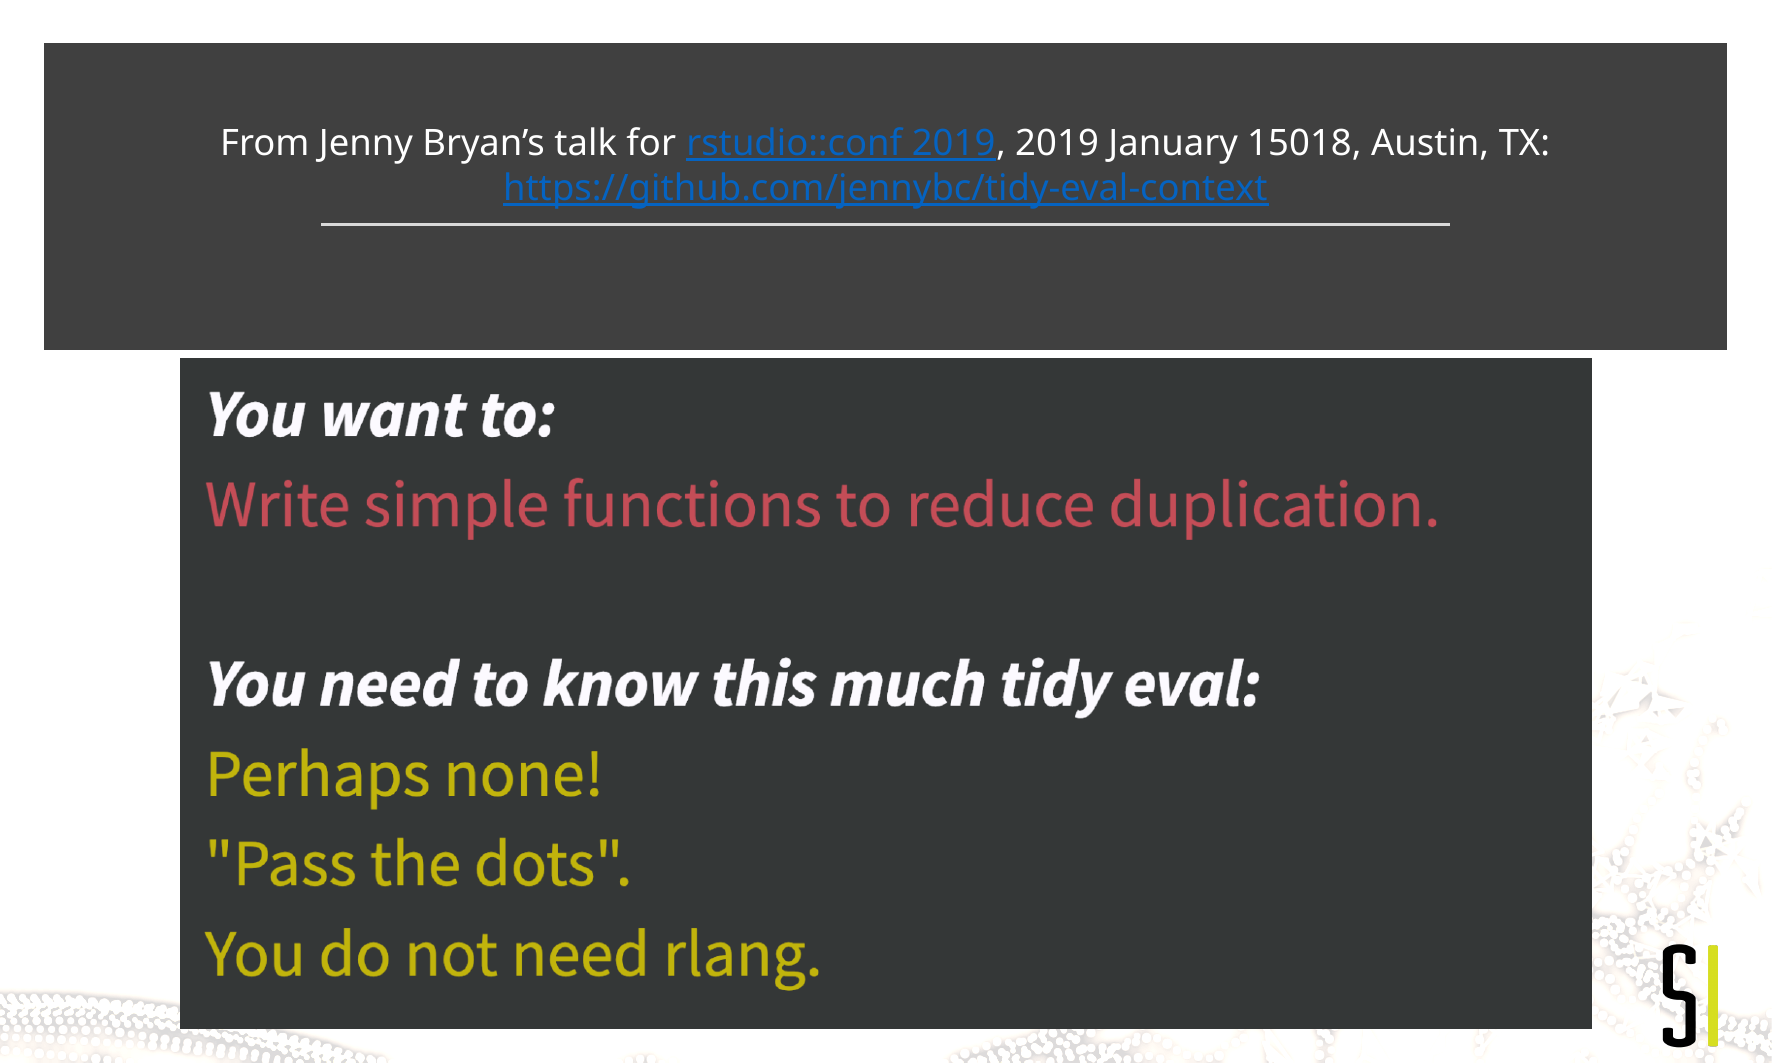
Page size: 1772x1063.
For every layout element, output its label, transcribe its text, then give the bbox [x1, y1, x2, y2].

text_box [54, 52, 1718, 340]
picture [1637, 940, 1747, 1050]
picture [180, 358, 1592, 1029]
title From Jenny Bryan’s talk for rstudio::conf 2019, 2019 January 15018, Austin, TX: https://github.com/jennybc/tidy-eval-context [76, 72, 1696, 217]
